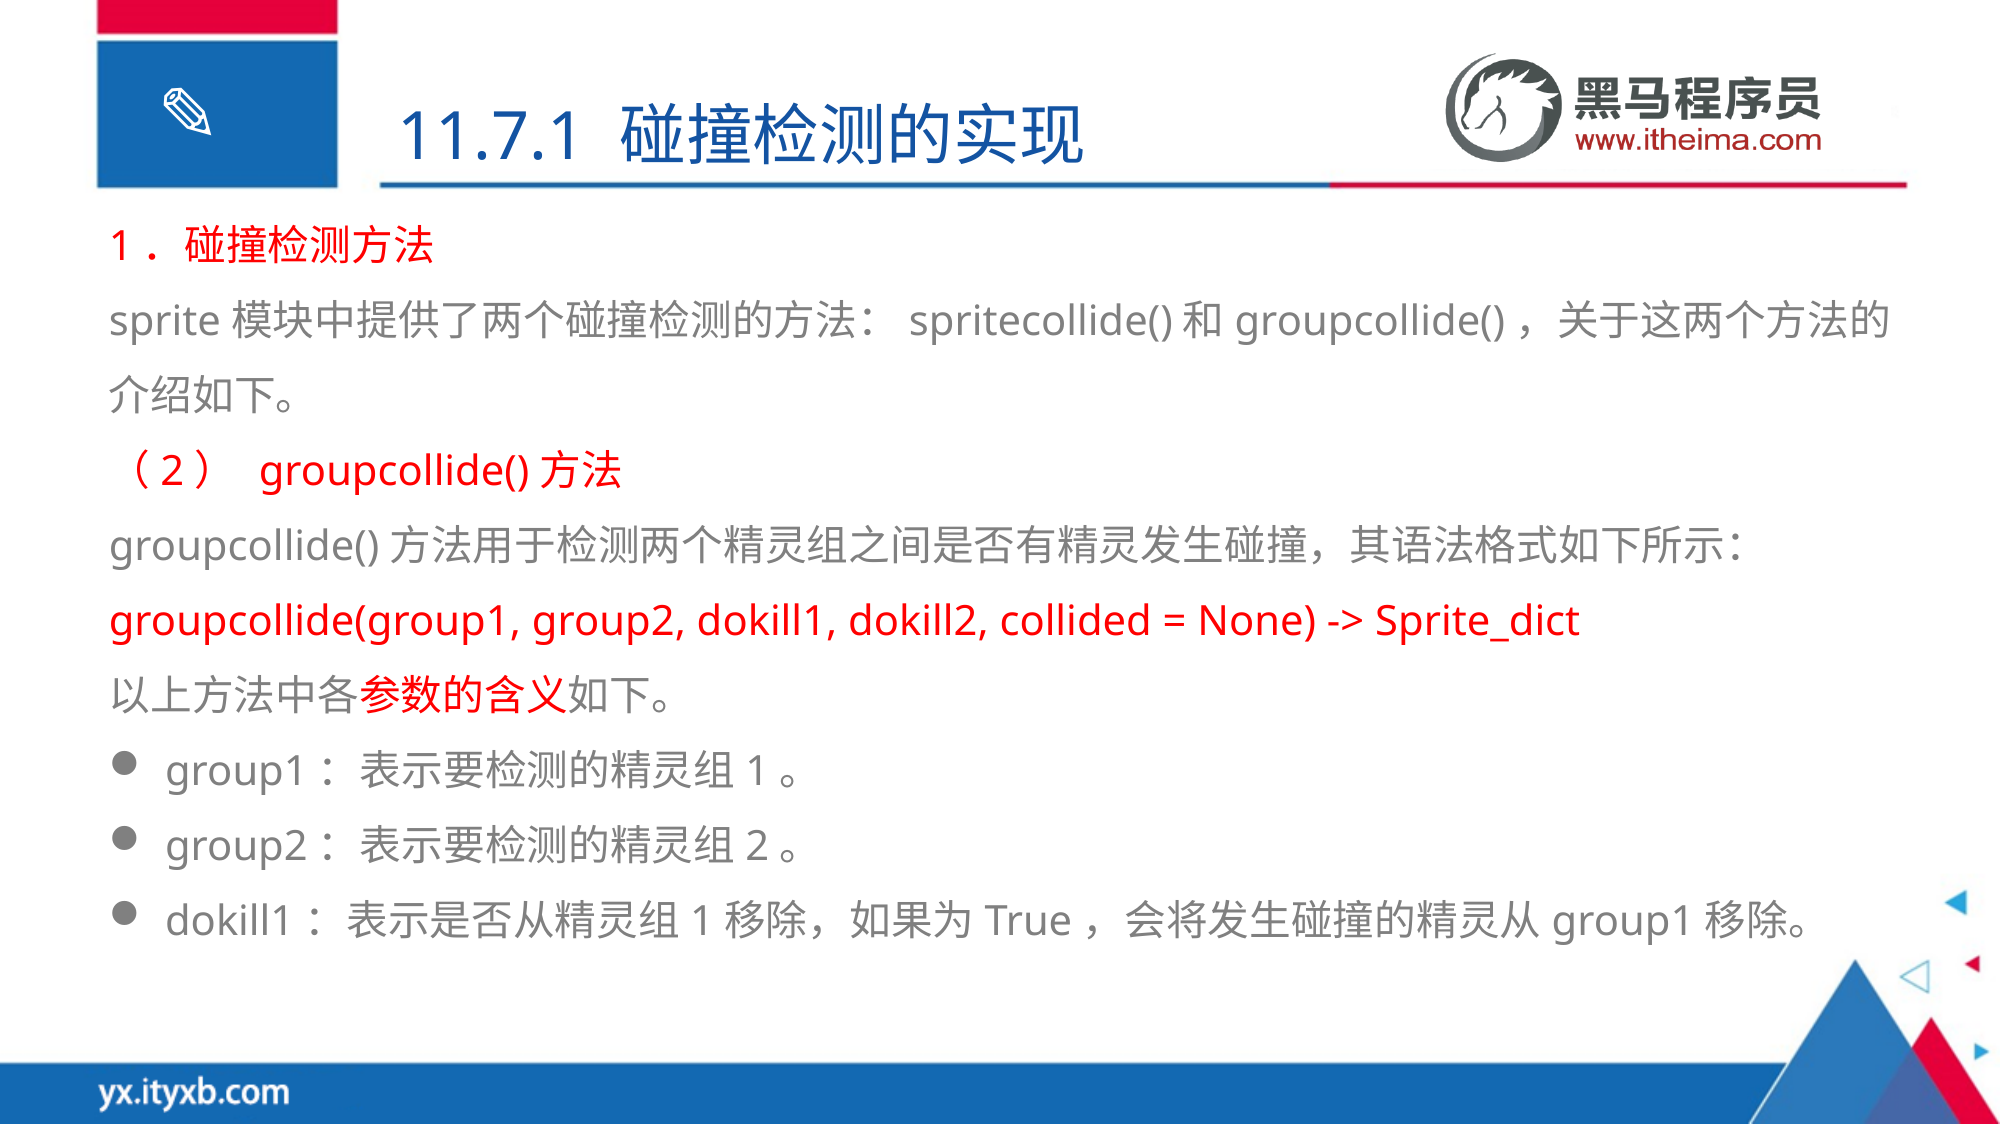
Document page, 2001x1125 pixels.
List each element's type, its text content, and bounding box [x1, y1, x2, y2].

picture [0, 0, 2000, 1124]
text_box 11.7.1 碰撞检测的实现 [382, 94, 1754, 182]
text_box 1．碰撞检测方法 sprite模块中提供了两个碰撞检测的方法：spritecollide()和groupcollide()，关于这两个方法的介绍如下。 （2） groupcollide()方法 groupcollide()方法用于检测两个精灵组之间是否有精灵发生碰撞，其语法格式如下所示： groupcollide(group1, group2, dokill1, dokill2, collided = None) -> Sprite_dict 以上方法中各参数的含义如下。 group1：表示要检测的精灵组1。 group2：表示要检测的精灵组2。 dokill1：表示是否从精灵组1移除，如果为True，会将发生碰撞的精灵从group1移除。 [93, 186, 1908, 951]
